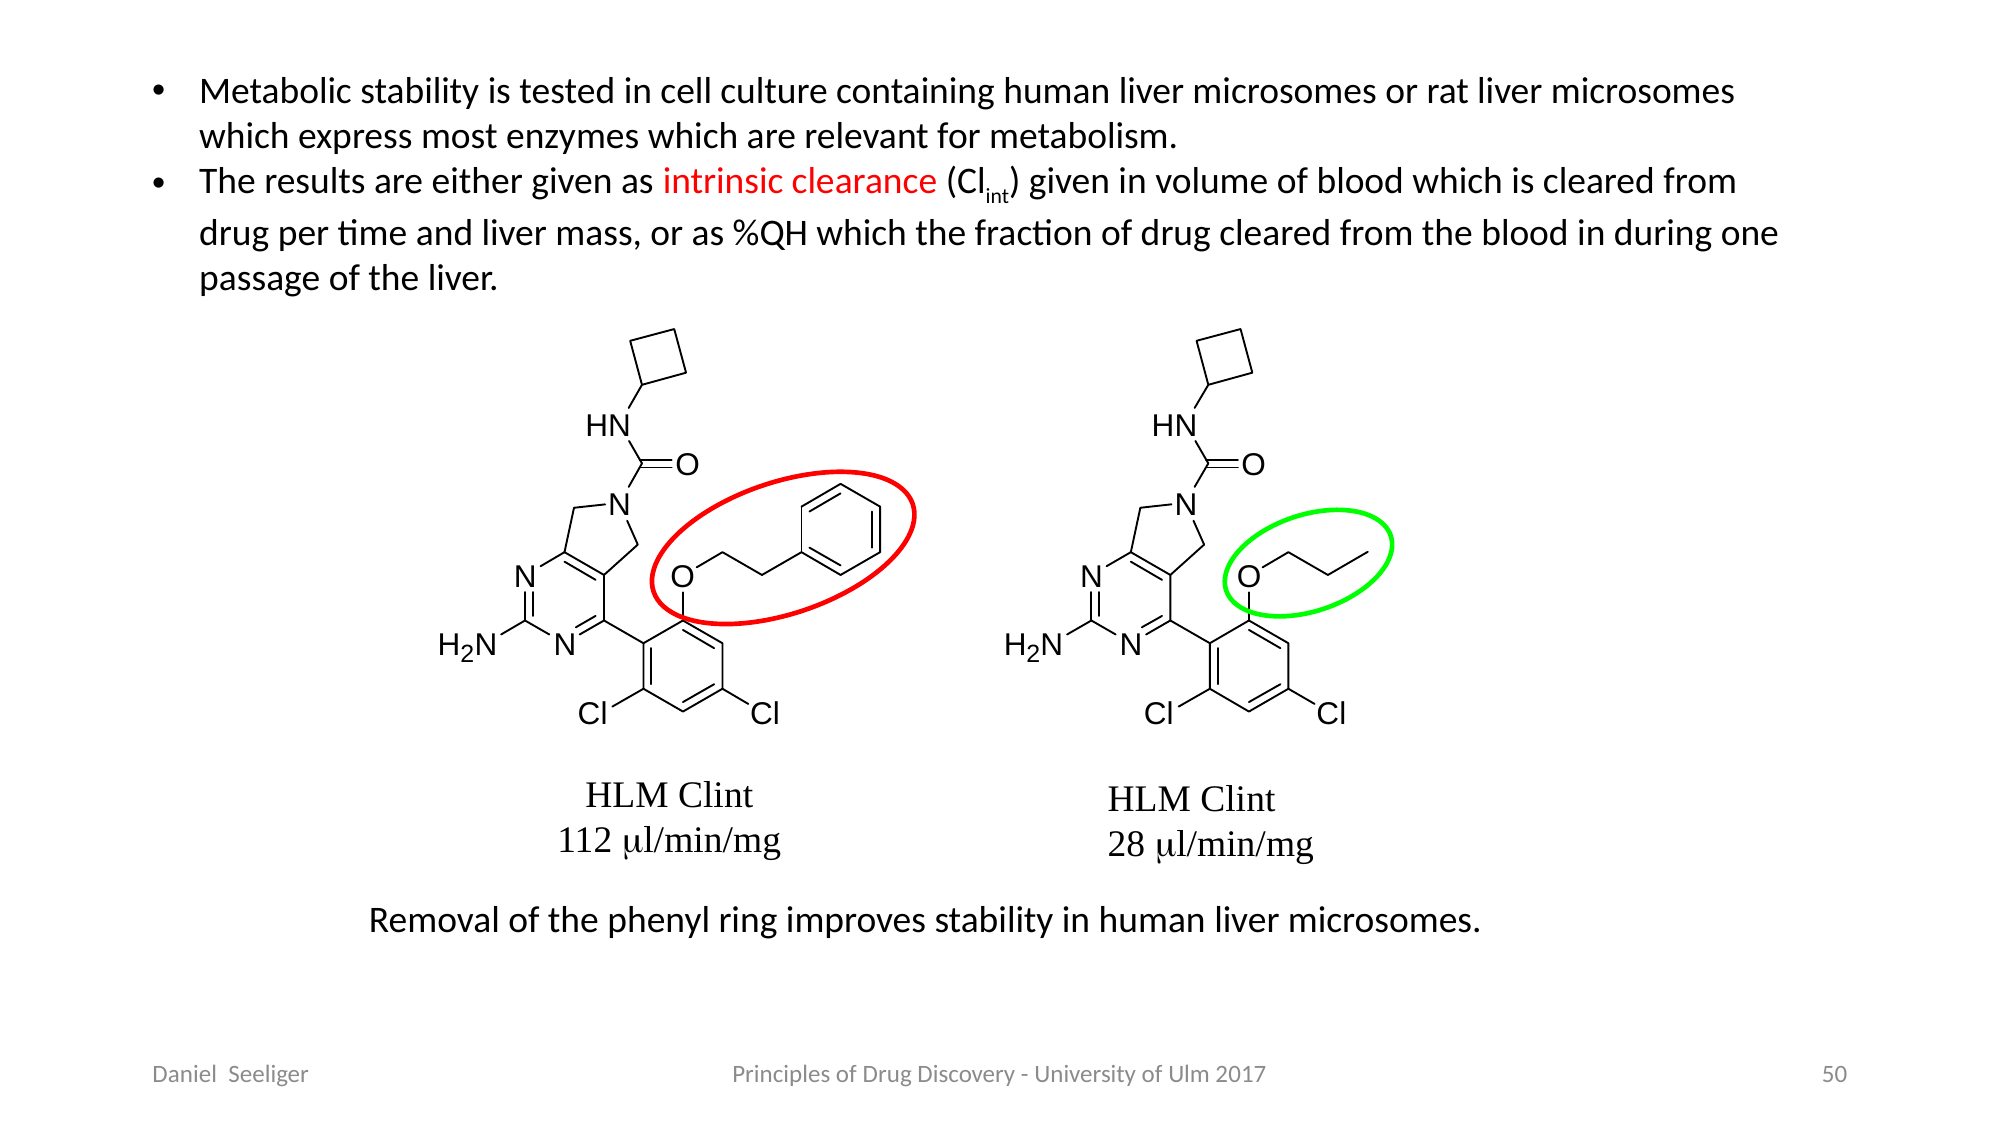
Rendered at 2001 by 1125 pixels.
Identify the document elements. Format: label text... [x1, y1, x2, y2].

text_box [1003, 325, 1396, 725]
slide_number 50 [1412, 1042, 1863, 1103]
text_box Removal of the phenyl ring improves stability in human liver microsomes. [354, 887, 1498, 947]
footer Principles of Drug Discovery - University of Ulm 2017 [662, 1042, 1338, 1103]
text_box HLM Clint 28 ml/min/mg [1092, 766, 1330, 871]
text_box Metabolic stability is tested in cell culture containing human liver microsomes or rat liver microsomes which express most enzymes which are relevant for metabolism. The results are either given as intrinsic clearance (Clint) given in volume of blood which is cleared from drug per time and liver mass, or as %QH which the fraction of drug cleared from the blood in during one passage of the liver. [137, 59, 1820, 306]
slide_number Daniel Seeliger [137, 1042, 588, 1103]
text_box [437, 325, 884, 725]
text_box [884, 478, 915, 567]
text_box HLM Clint 112 ml/min/mg [542, 762, 797, 867]
